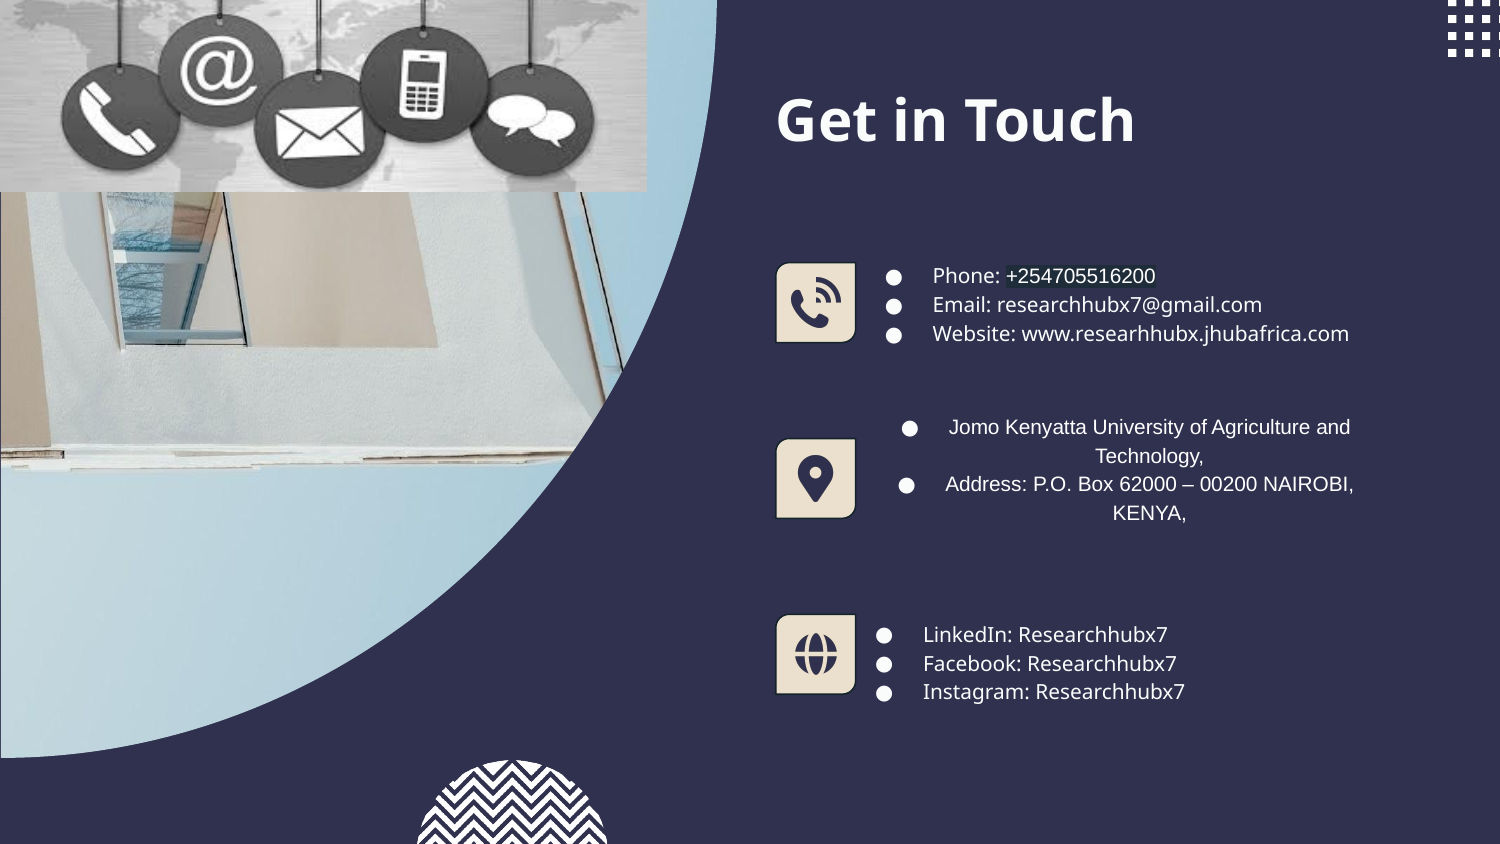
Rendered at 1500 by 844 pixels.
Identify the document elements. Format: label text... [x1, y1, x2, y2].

list LinkedIn: Researchhubx7 Facebook: Researchhubx7 Instagram: Researchhubx7 [848, 620, 1390, 701]
list Phone: +254705516200 Email: researchhubx7@gmail.com Website: www.researhhubx.jhubafrica.com [857, 262, 1399, 343]
picture [0, 0, 770, 758]
list Jomo Kenyatta University of Agriculture and Technology, Address: P.O. Box 62000 – 00200 NAIROBI, KENYA, [841, 441, 1383, 522]
picture [792, 455, 839, 502]
picture [791, 629, 841, 679]
picture [1448, 0, 1500, 57]
picture [416, 760, 608, 844]
picture [791, 277, 841, 328]
title Get in Touch [775, 72, 1449, 153]
